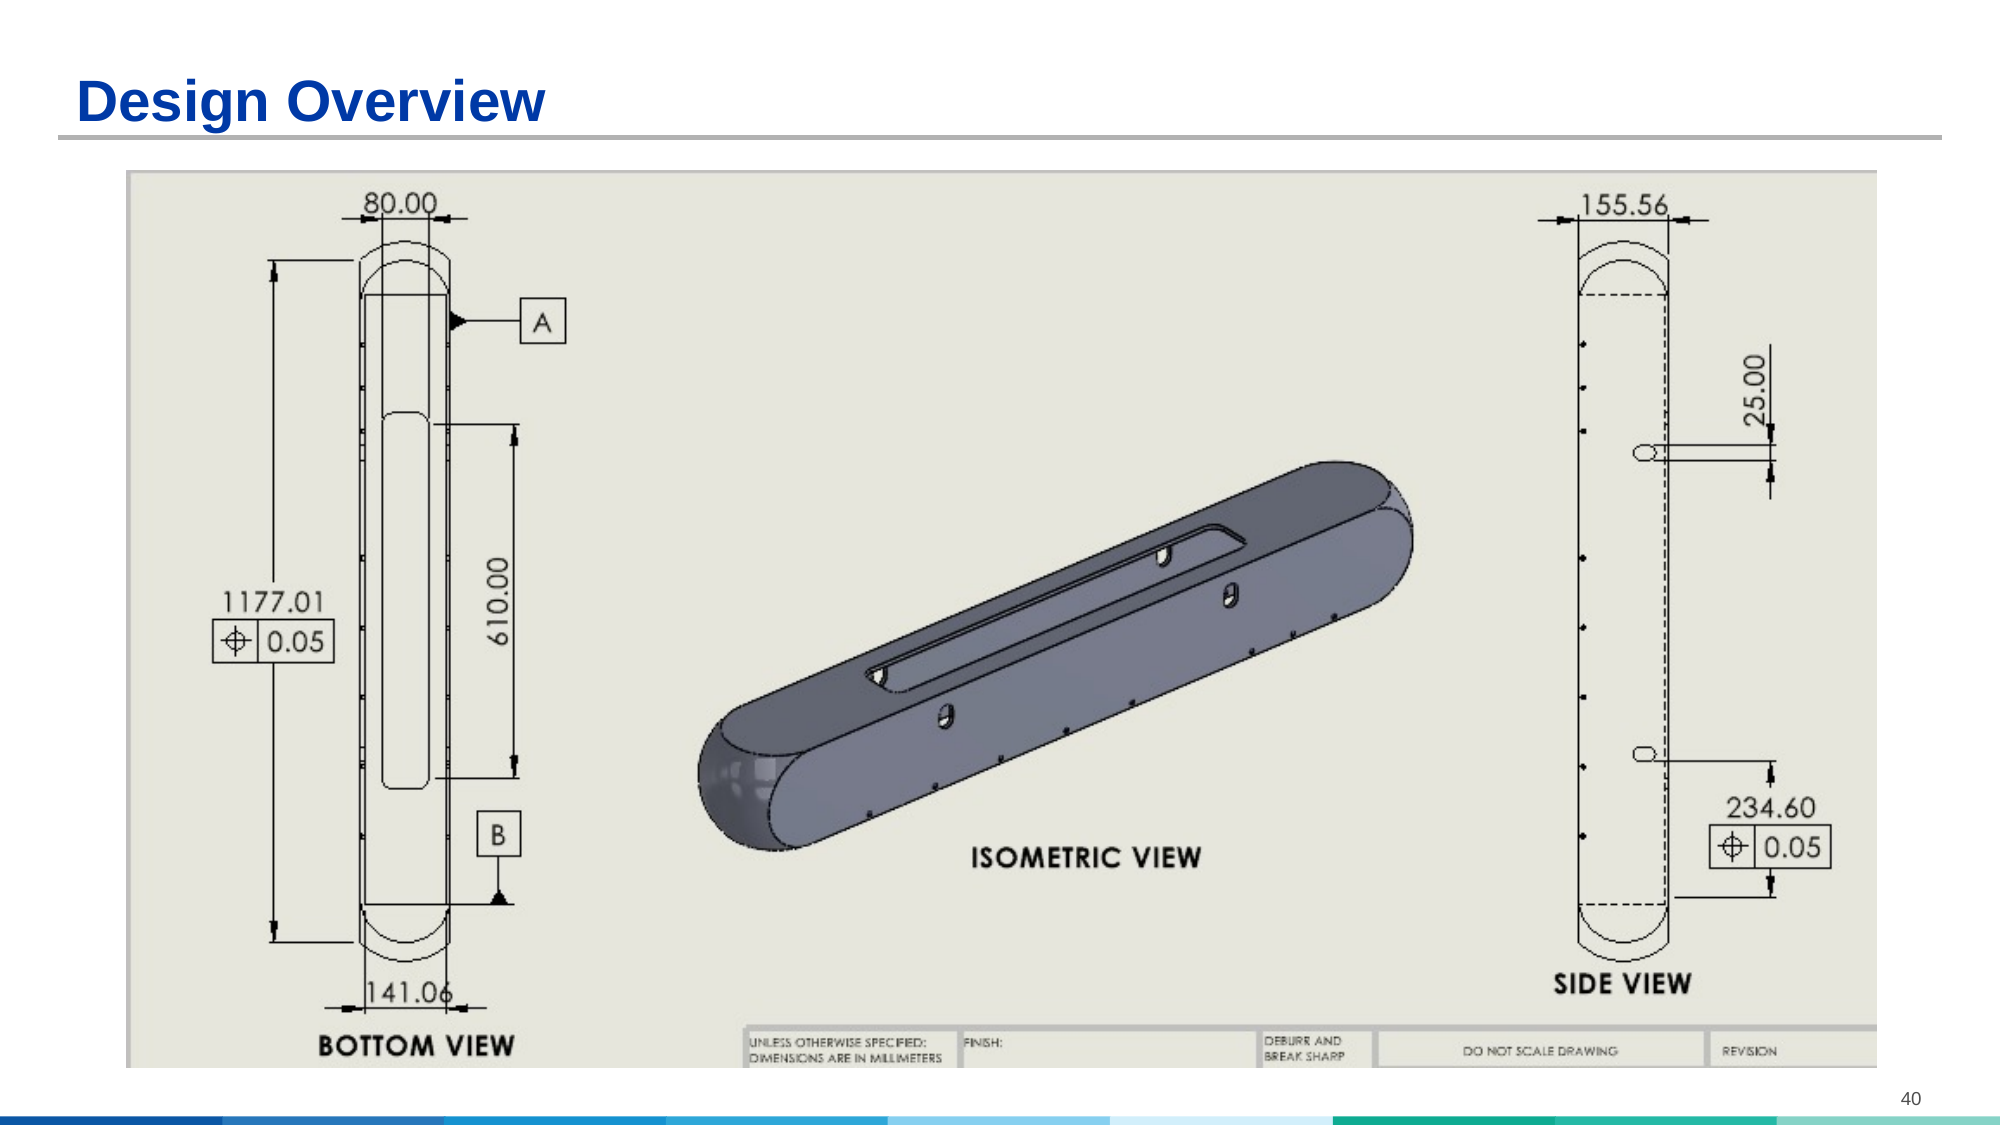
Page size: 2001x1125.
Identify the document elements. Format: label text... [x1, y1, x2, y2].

title Design Overview [76, 29, 1927, 135]
picture [126, 169, 1877, 1069]
slide_number 40 [1849, 1078, 1974, 1118]
